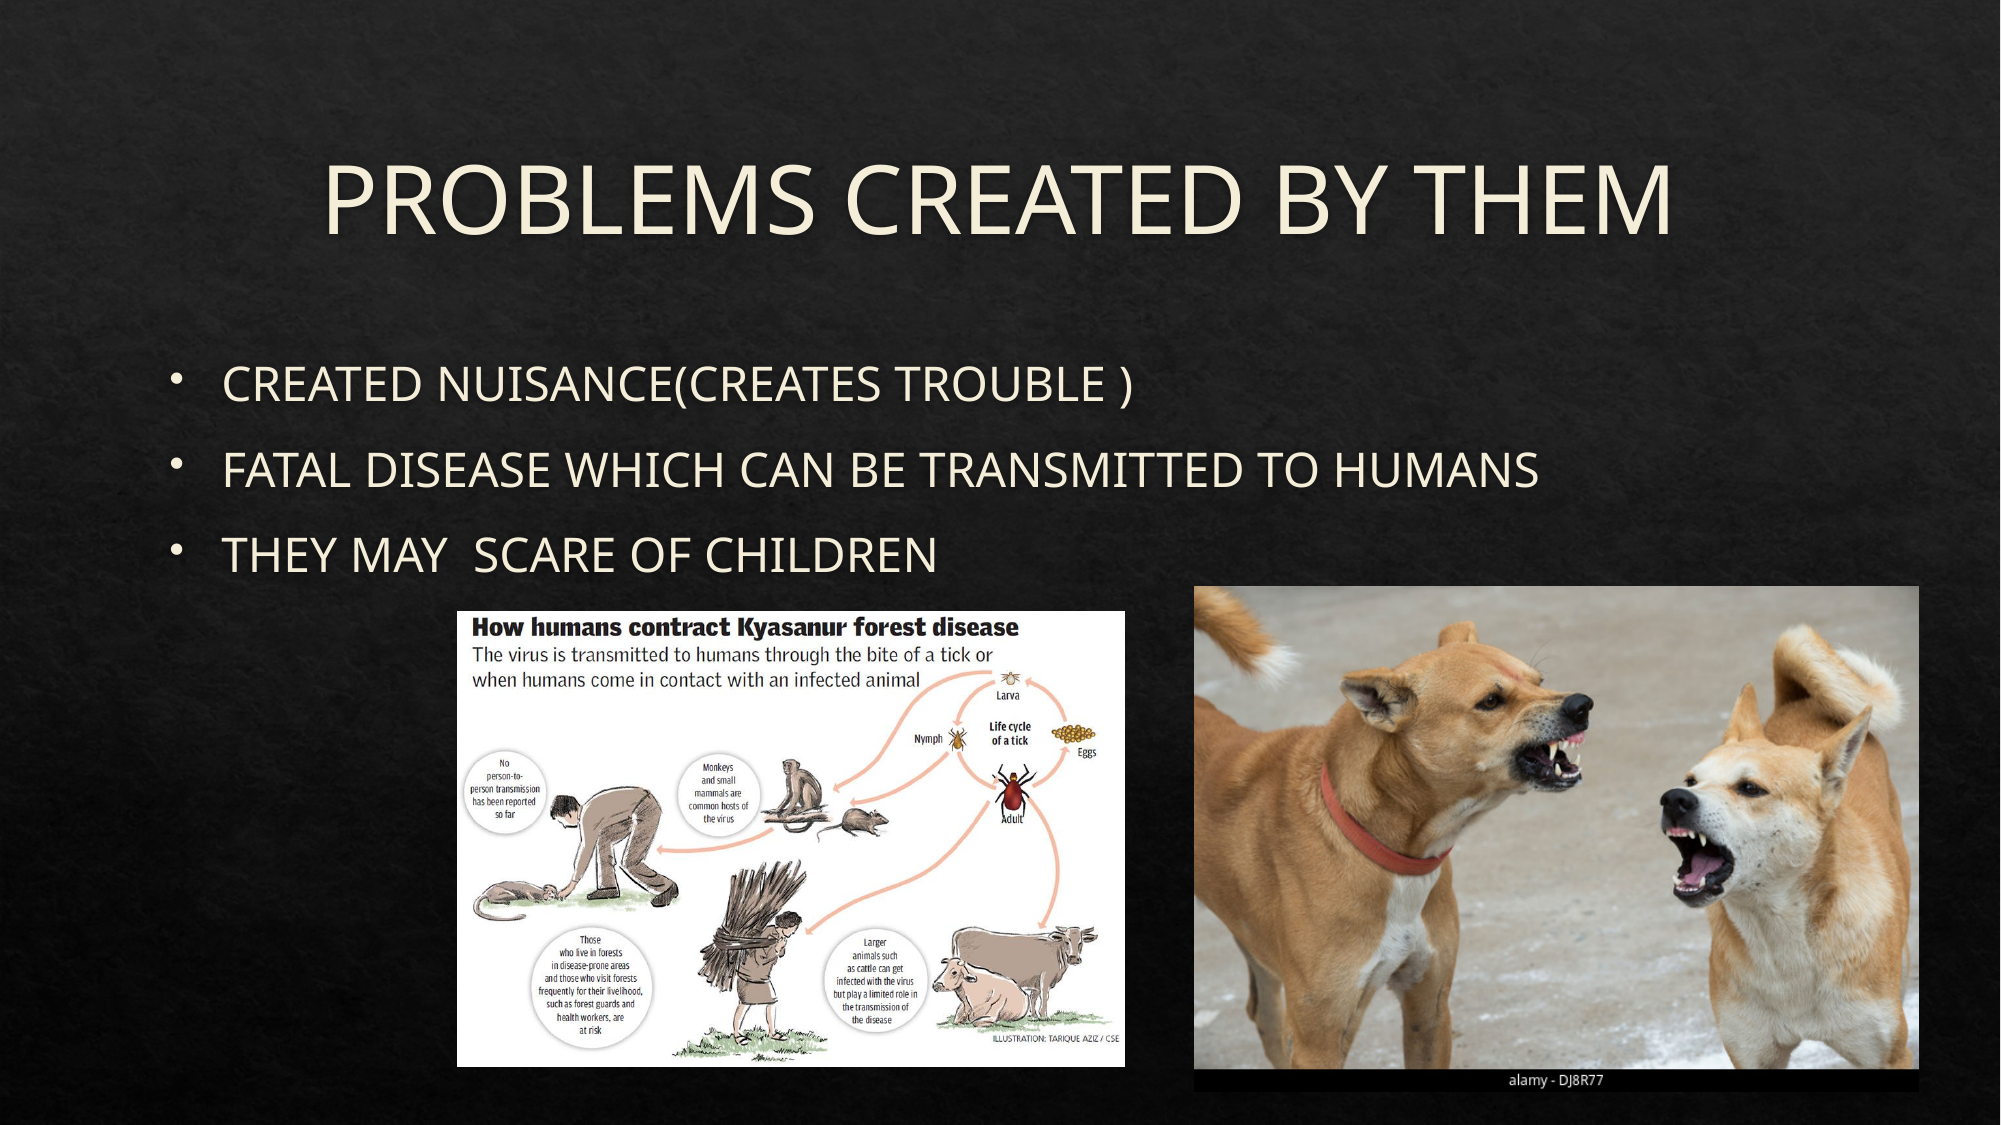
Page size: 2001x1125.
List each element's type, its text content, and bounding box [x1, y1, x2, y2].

picture [456, 611, 1125, 1068]
picture [1194, 586, 1919, 1092]
list CREATED NUISANCE(CREATES TROUBLE ) FATAL DISEASE WHICH CAN BE TRANSMITTED TO HUMANS THEY MAY SCARE OF CHILDREN [149, 340, 1849, 950]
title PROBLEMS CREATED BY THEM [149, 99, 1849, 307]
